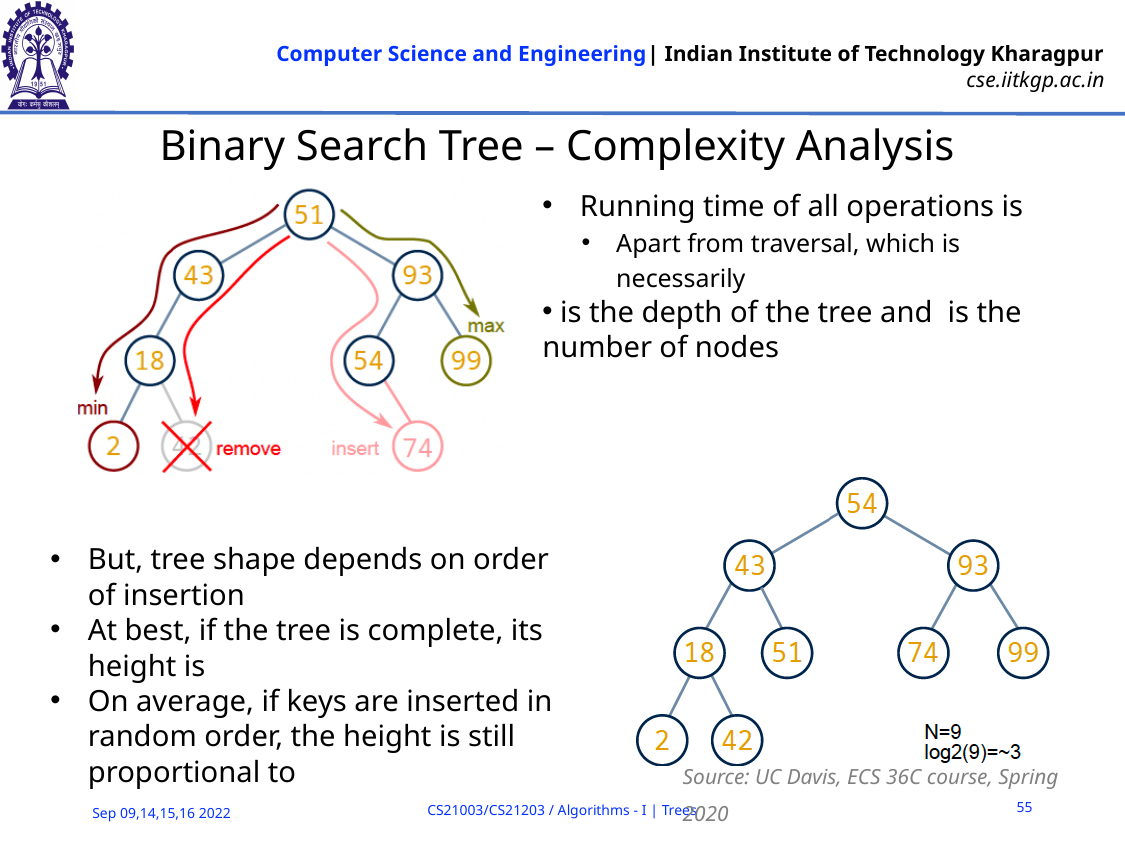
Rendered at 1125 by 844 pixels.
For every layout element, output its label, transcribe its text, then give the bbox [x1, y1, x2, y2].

title Binary Search Tree – Complexity Analysis [35, 72, 1078, 215]
picture [1, 1, 74, 110]
slide_number 55 [992, 802, 1048, 831]
text_box Source: UC Davis, ECS 36C course, Spring 2020 [668, 775, 1121, 802]
picture [608, 475, 1051, 769]
picture [73, 177, 509, 478]
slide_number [77, 798, 274, 844]
footer CS21003/CS21203 / Algorithms - I | Trees [185, 787, 940, 833]
